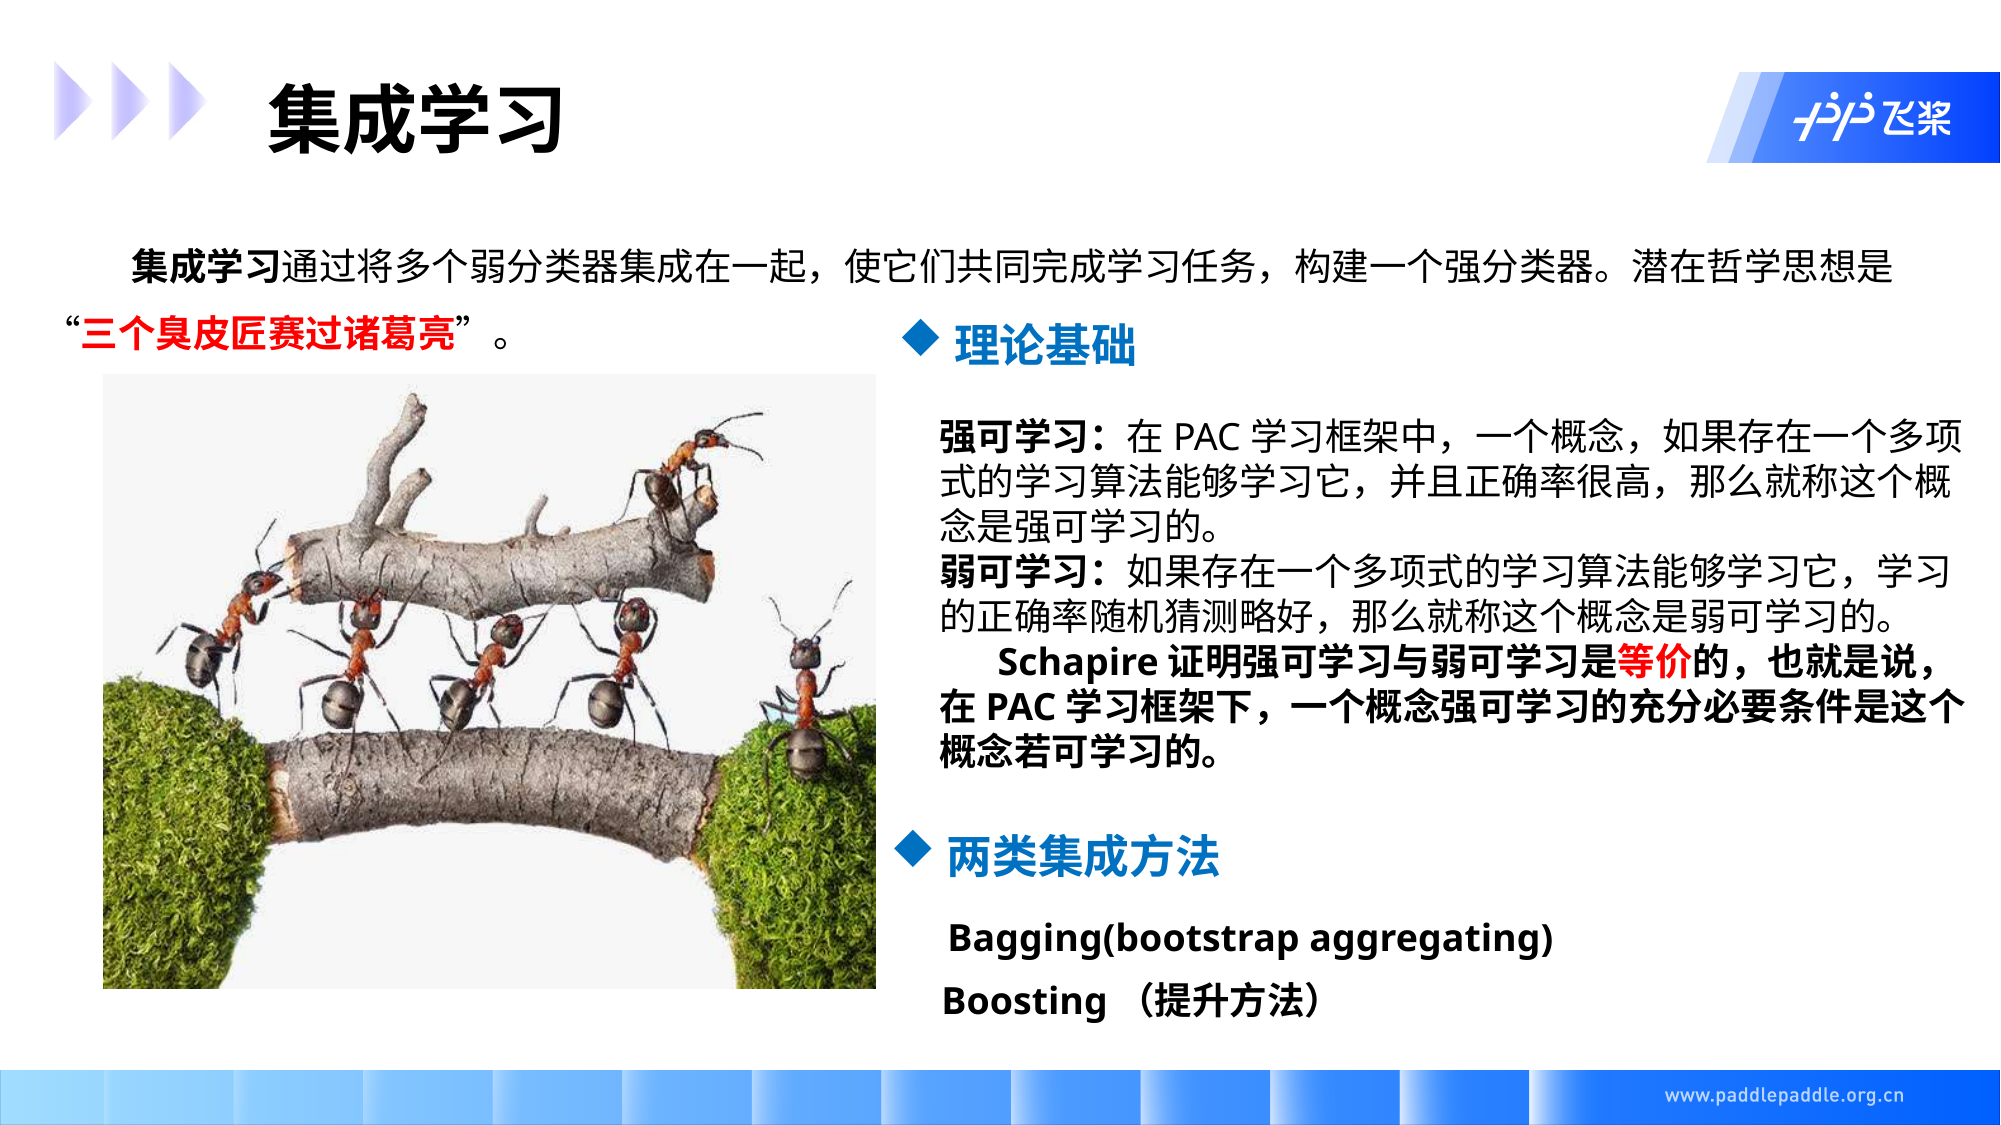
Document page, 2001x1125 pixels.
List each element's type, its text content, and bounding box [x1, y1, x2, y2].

text_box Bagging(bootstrap aggregating) [932, 906, 1569, 967]
text_box 强可学习：在PAC学习框架中，一个概念，如果存在一个多项式的学习算法能够学习它，并且正确率很高，那么就称这个概念是强可学习的。 弱可学习：如果存在一个多项式的学习算法能够学习它，学习的正确率随机猜测略好，那么就称这个概念是弱可学习的。 Schapire证明强可学习与弱可学习是等价的，也就是说，在PAC学习框架下，一个概念强可学习的充分必要条件是这个概念若可学习的。 [924, 405, 2000, 781]
text_box 集成学习 [252, 65, 768, 171]
picture [1679, 72, 2000, 163]
text_box 理论基础 [883, 309, 1829, 380]
picture [0, 1070, 2000, 1125]
text_box 两类集成方法 [876, 820, 1900, 890]
picture [102, 374, 876, 989]
text_box 集成学习通过将多个弱分类器集成在一起，使它们共同完成学习任务，构建一个强分类器。潜在哲学思想是“三个臭皮匠赛过诸葛亮”。 [28, 212, 1957, 363]
text_box Boosting（提升方法） [926, 969, 1357, 1030]
